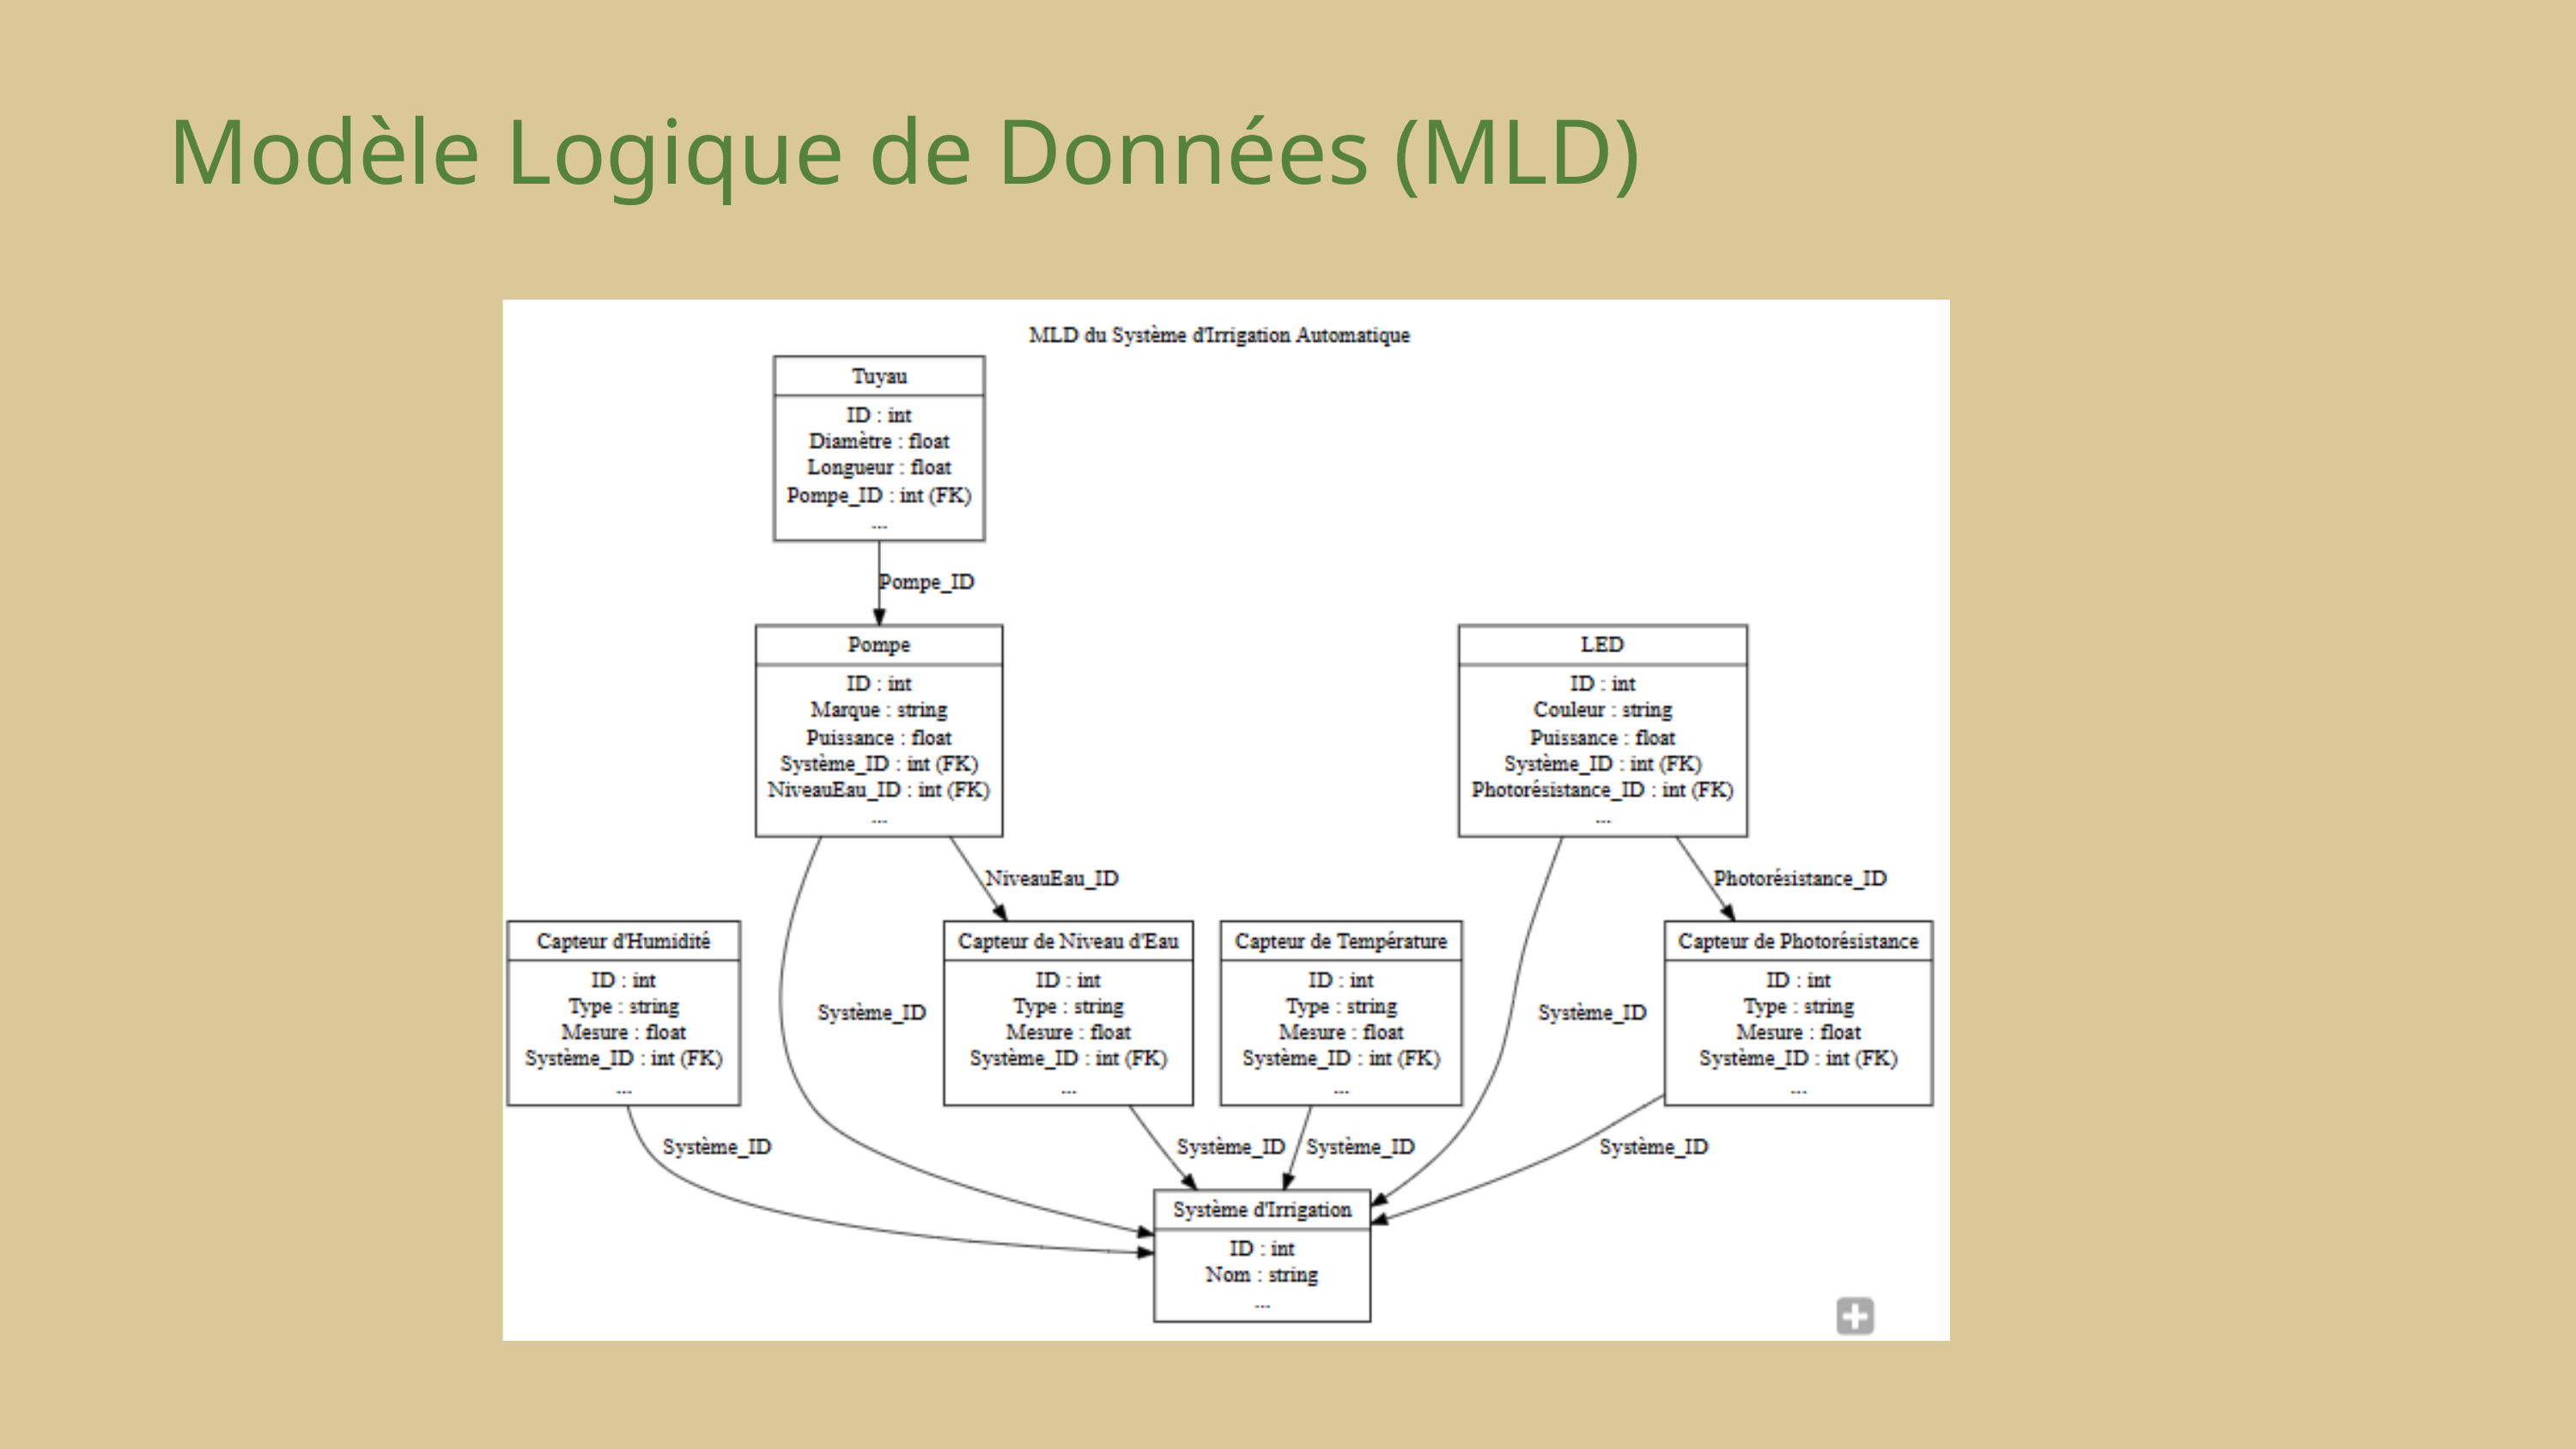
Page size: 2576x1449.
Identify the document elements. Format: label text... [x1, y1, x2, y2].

text_box [502, 300, 1950, 1342]
text_box Modèle Logique de Données (MLD) [144, 76, 1762, 203]
